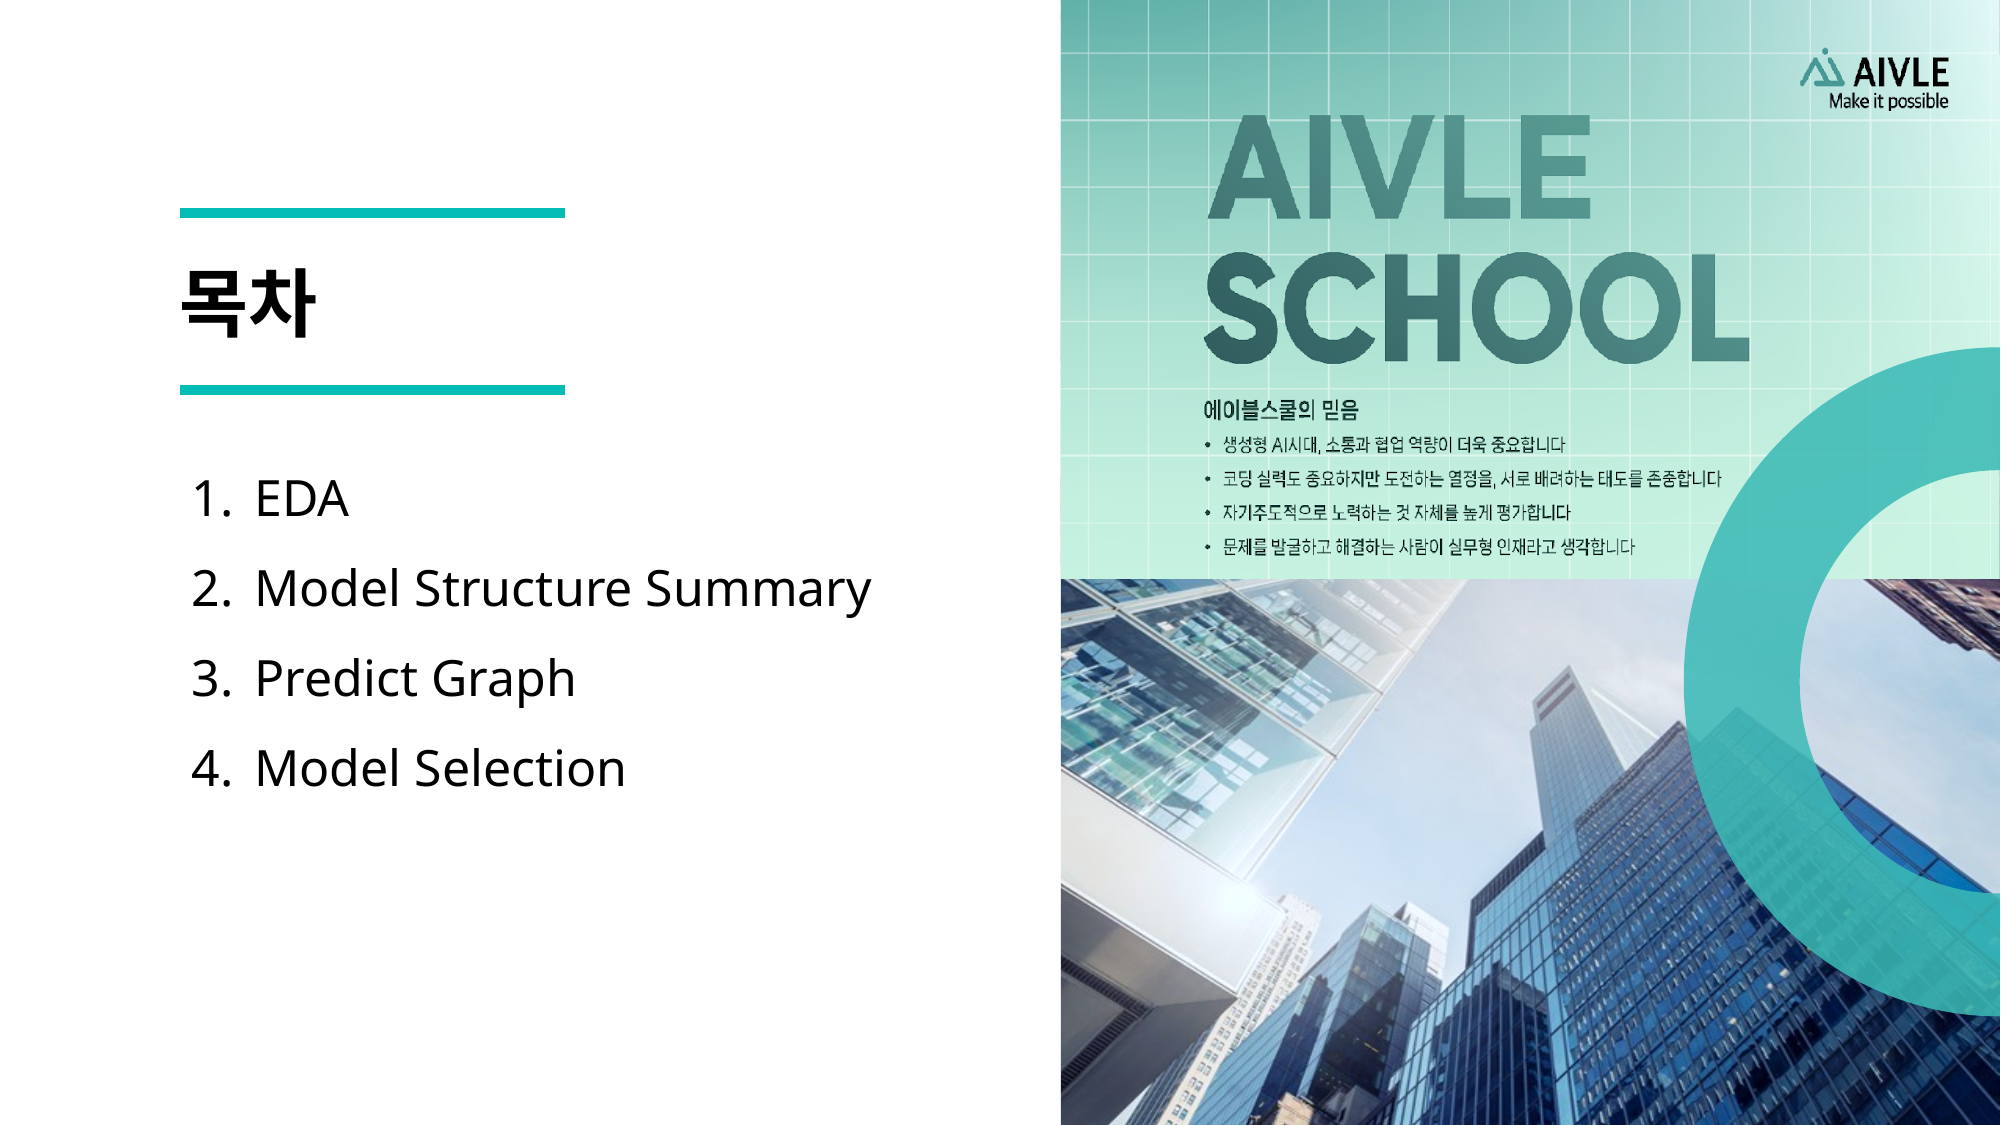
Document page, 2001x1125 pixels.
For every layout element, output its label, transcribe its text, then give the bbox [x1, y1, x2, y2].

picture [1060, 0, 2000, 1125]
text_box 목차 EDA Model Structure Summary Predict Graph Model Selection [160, 247, 939, 987]
